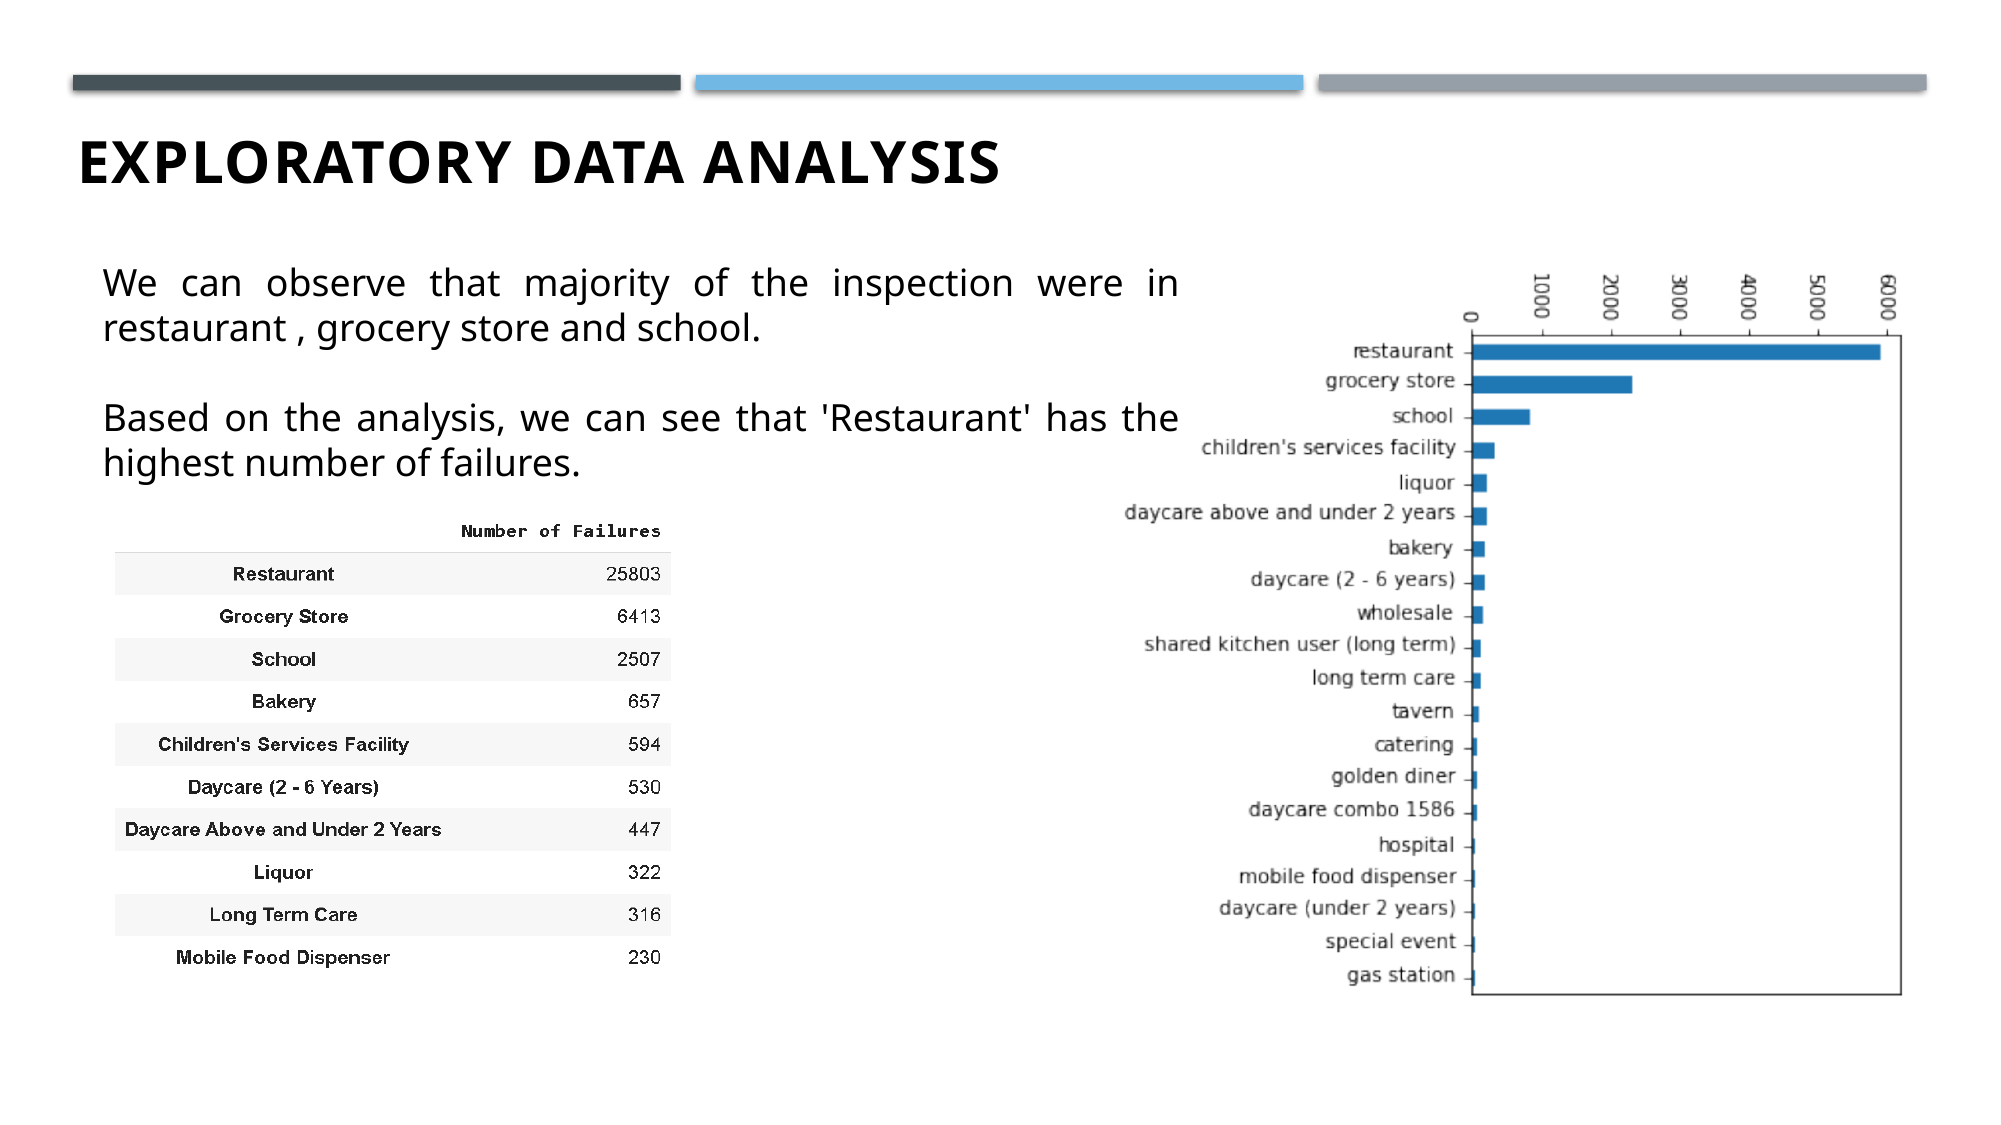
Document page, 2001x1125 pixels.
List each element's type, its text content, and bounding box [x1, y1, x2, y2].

text_box We can observe that majority of the inspection were in restaurant , grocery store and school. Based on the analysis, we can see that 'Restaurant' has the highest number of failures. [87, 251, 1132, 492]
picture [100, 505, 683, 996]
text_box EXPLORATORY DATA ANALYSIS [62, 118, 1872, 314]
picture [1116, 232, 1913, 1032]
